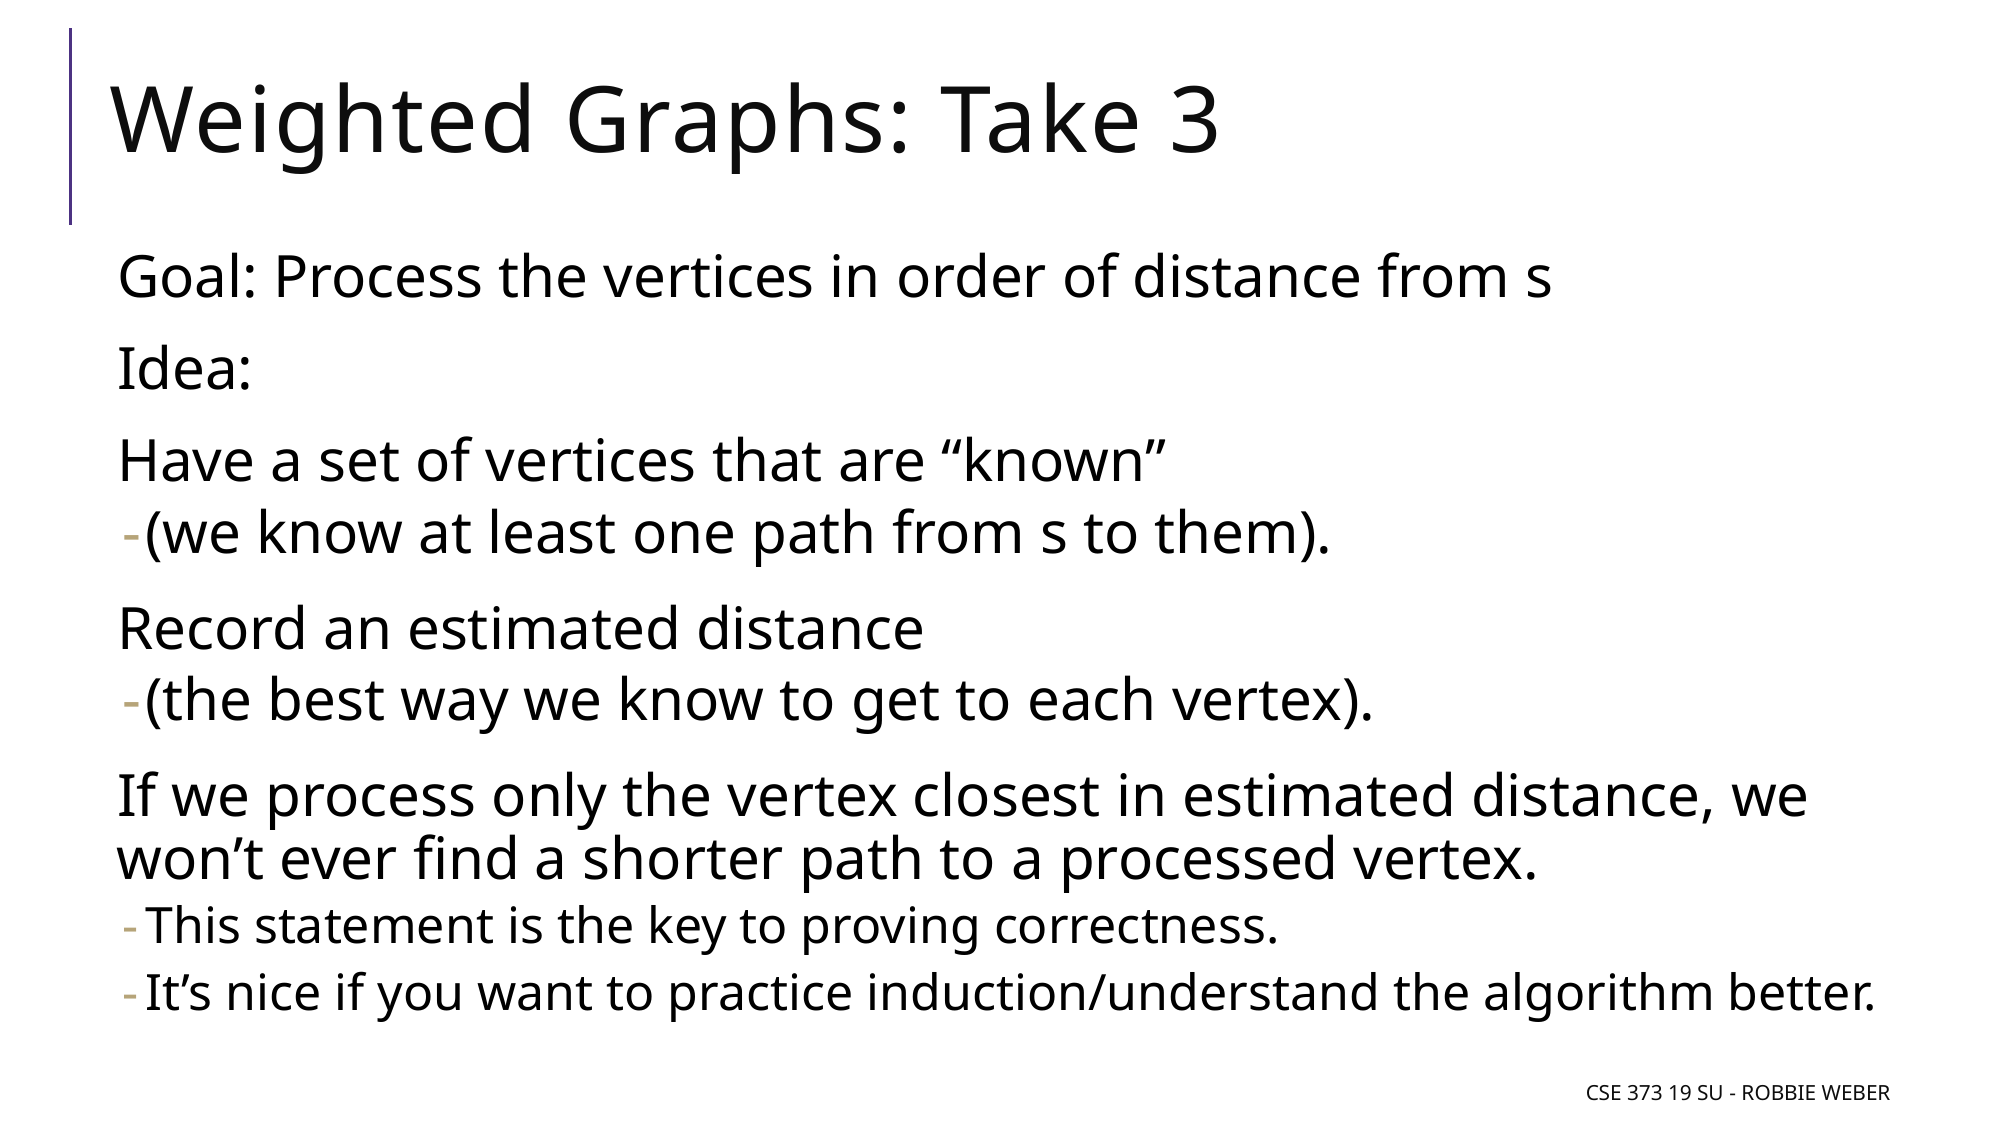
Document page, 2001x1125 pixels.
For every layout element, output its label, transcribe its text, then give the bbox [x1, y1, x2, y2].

title Weighted Graphs: Take 3 [94, 43, 1930, 210]
footer CSE 373 19 SU - Robbie Weber [937, 1069, 1906, 1115]
list Goal: Process the vertices in order of distance from s Idea: Have a set of vertices that are “known” (we know at least one path from s to them). Record an estimated distance (the best way we know to get to each vertex). If we process only the vertex closest in estimated distance, we won’t ever find a shorter path to a processed vertex. This statement is the key to proving correctness. It’s nice if you want to practice induction/understand the algorithm better. [94, 240, 1930, 1035]
